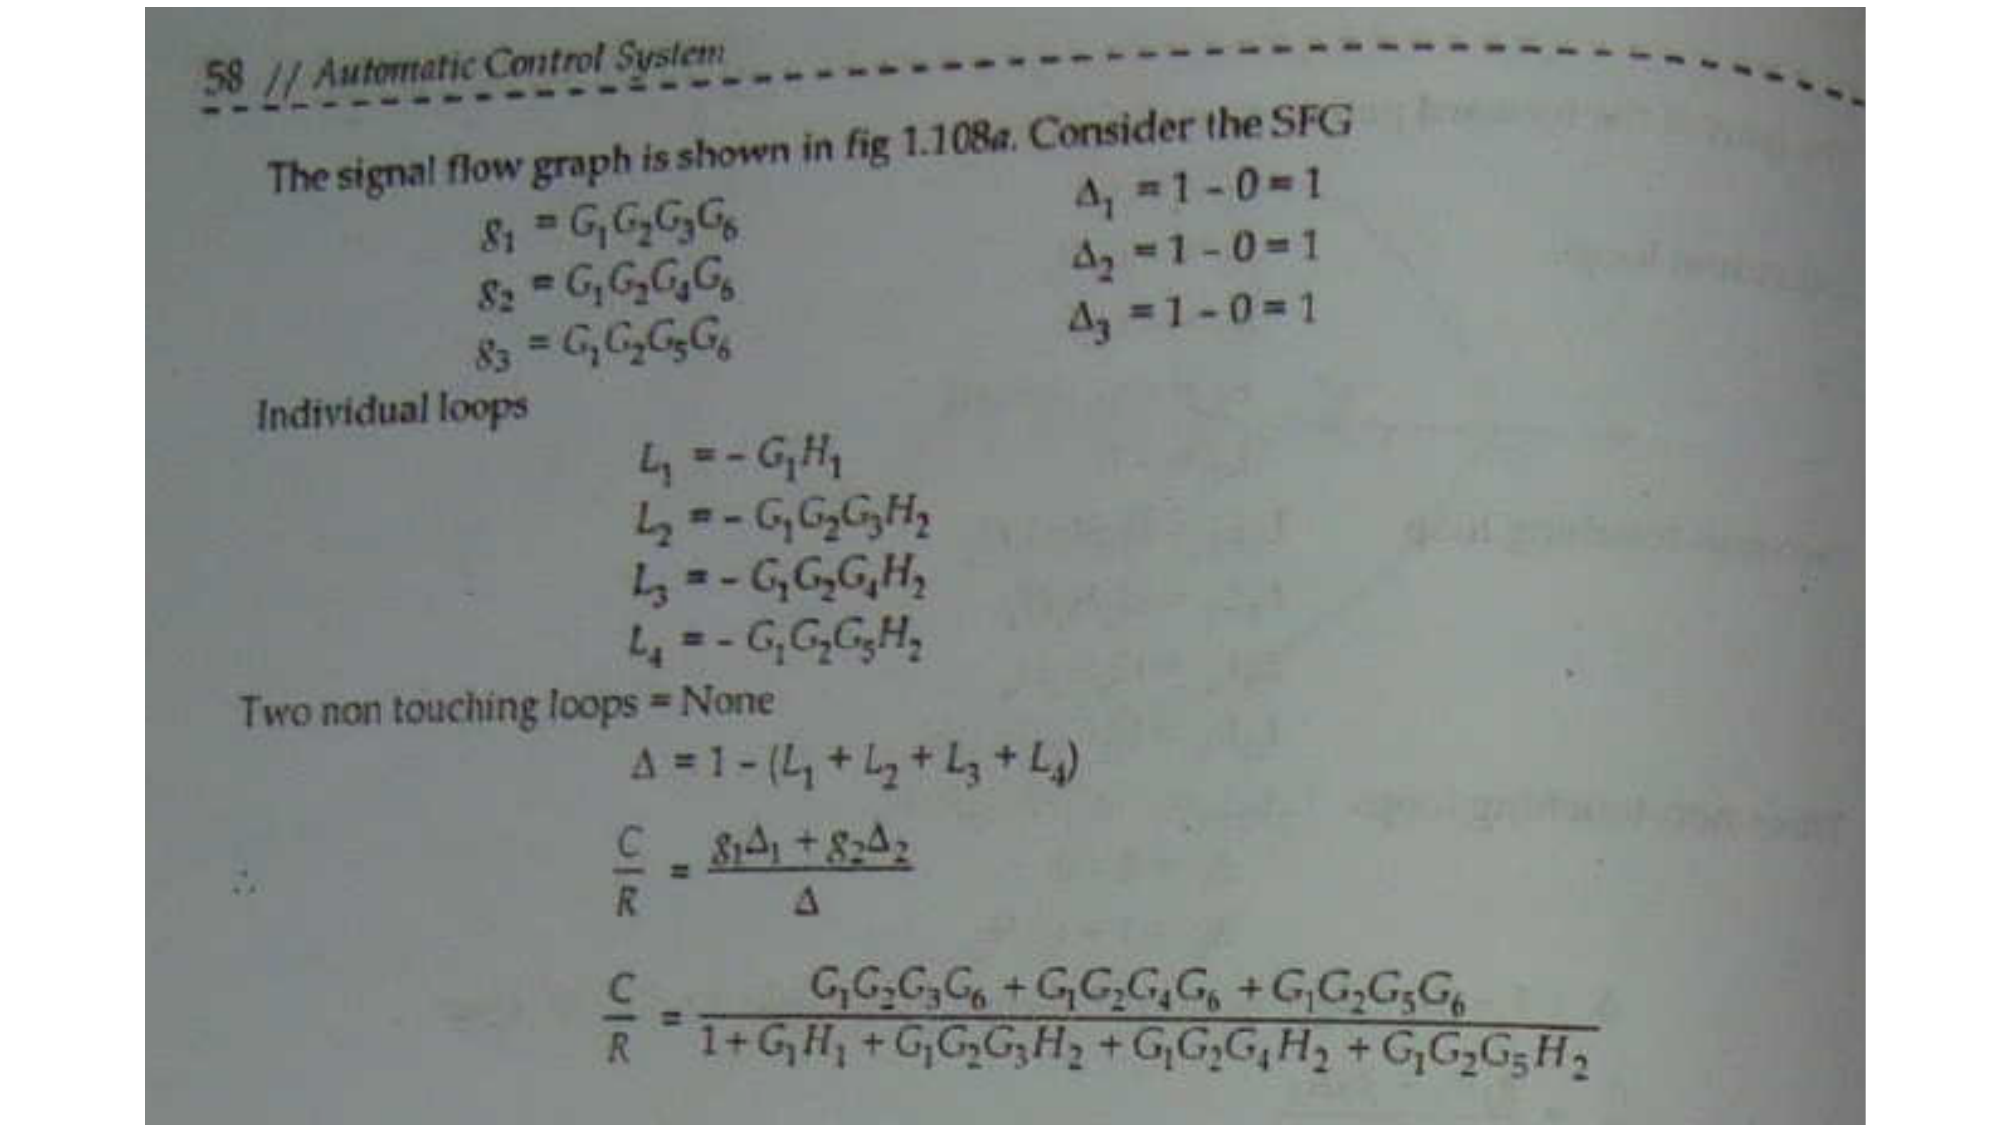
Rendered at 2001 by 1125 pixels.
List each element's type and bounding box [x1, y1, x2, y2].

picture [144, 6, 1866, 1125]
